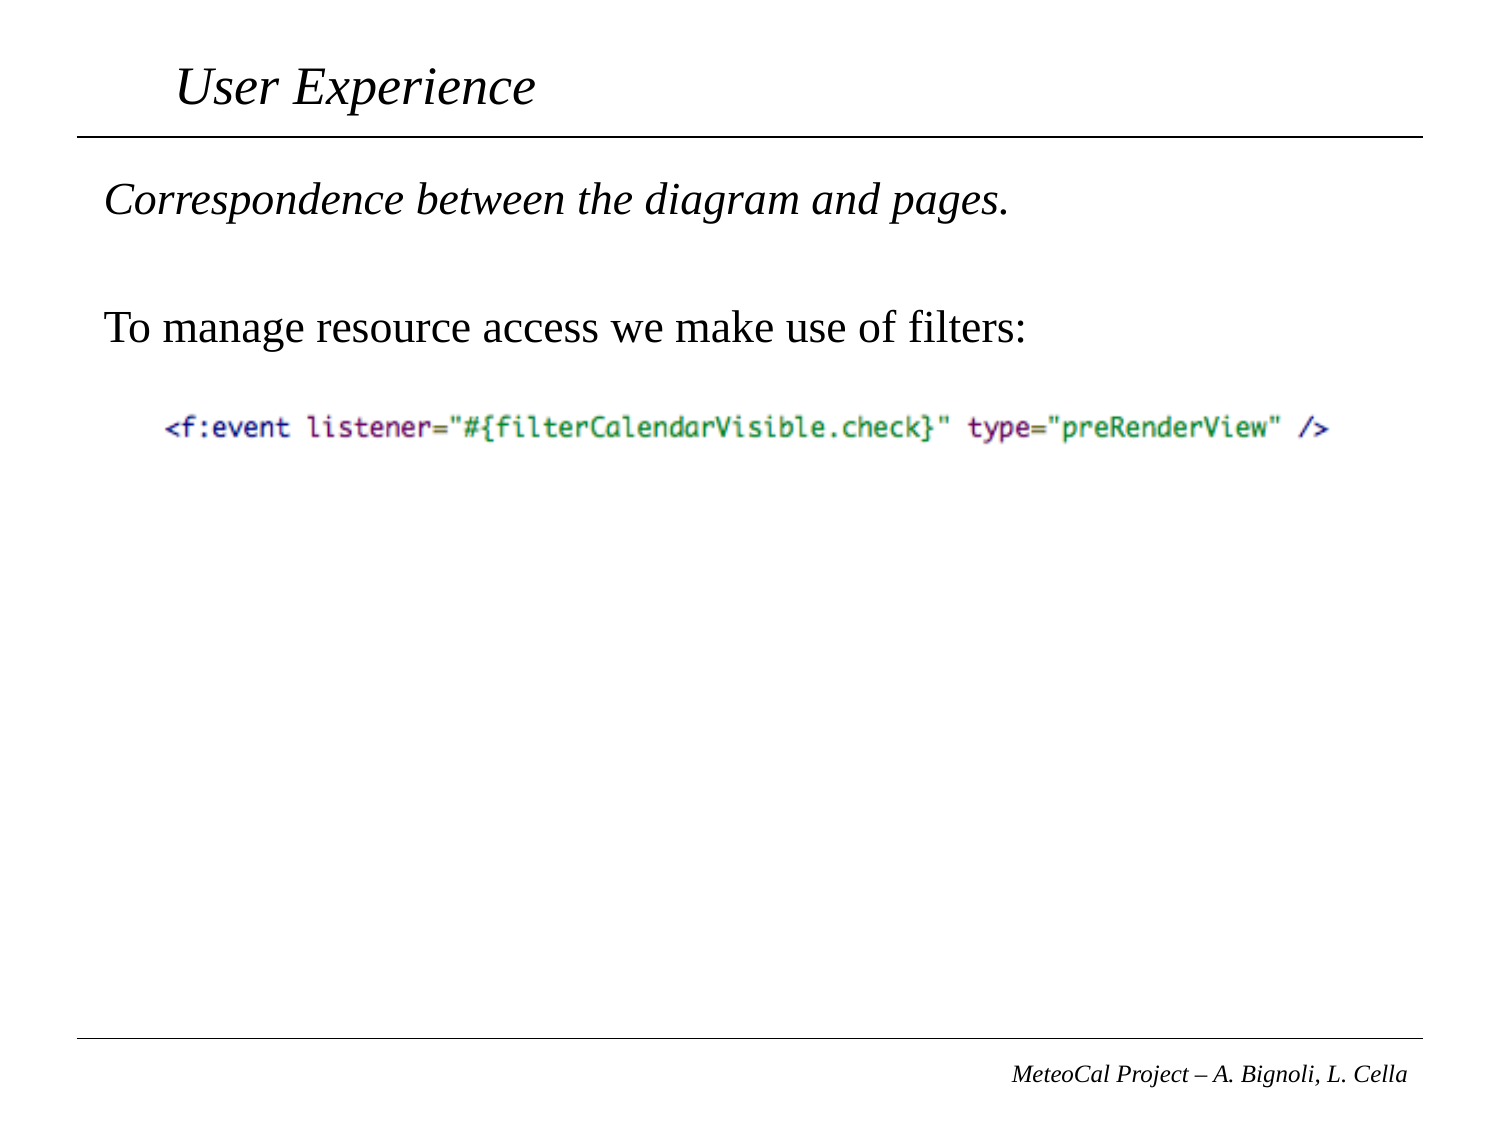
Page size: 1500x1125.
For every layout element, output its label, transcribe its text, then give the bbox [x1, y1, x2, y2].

footer MeteoCal Project – A. Bignoli, L. Cella [76, 1042, 1424, 1103]
picture [164, 408, 1336, 449]
title User Experience [159, 42, 1424, 124]
list Correspondence between the diagram and pages. To manage resource access we make use of filters: [88, 160, 1412, 1012]
